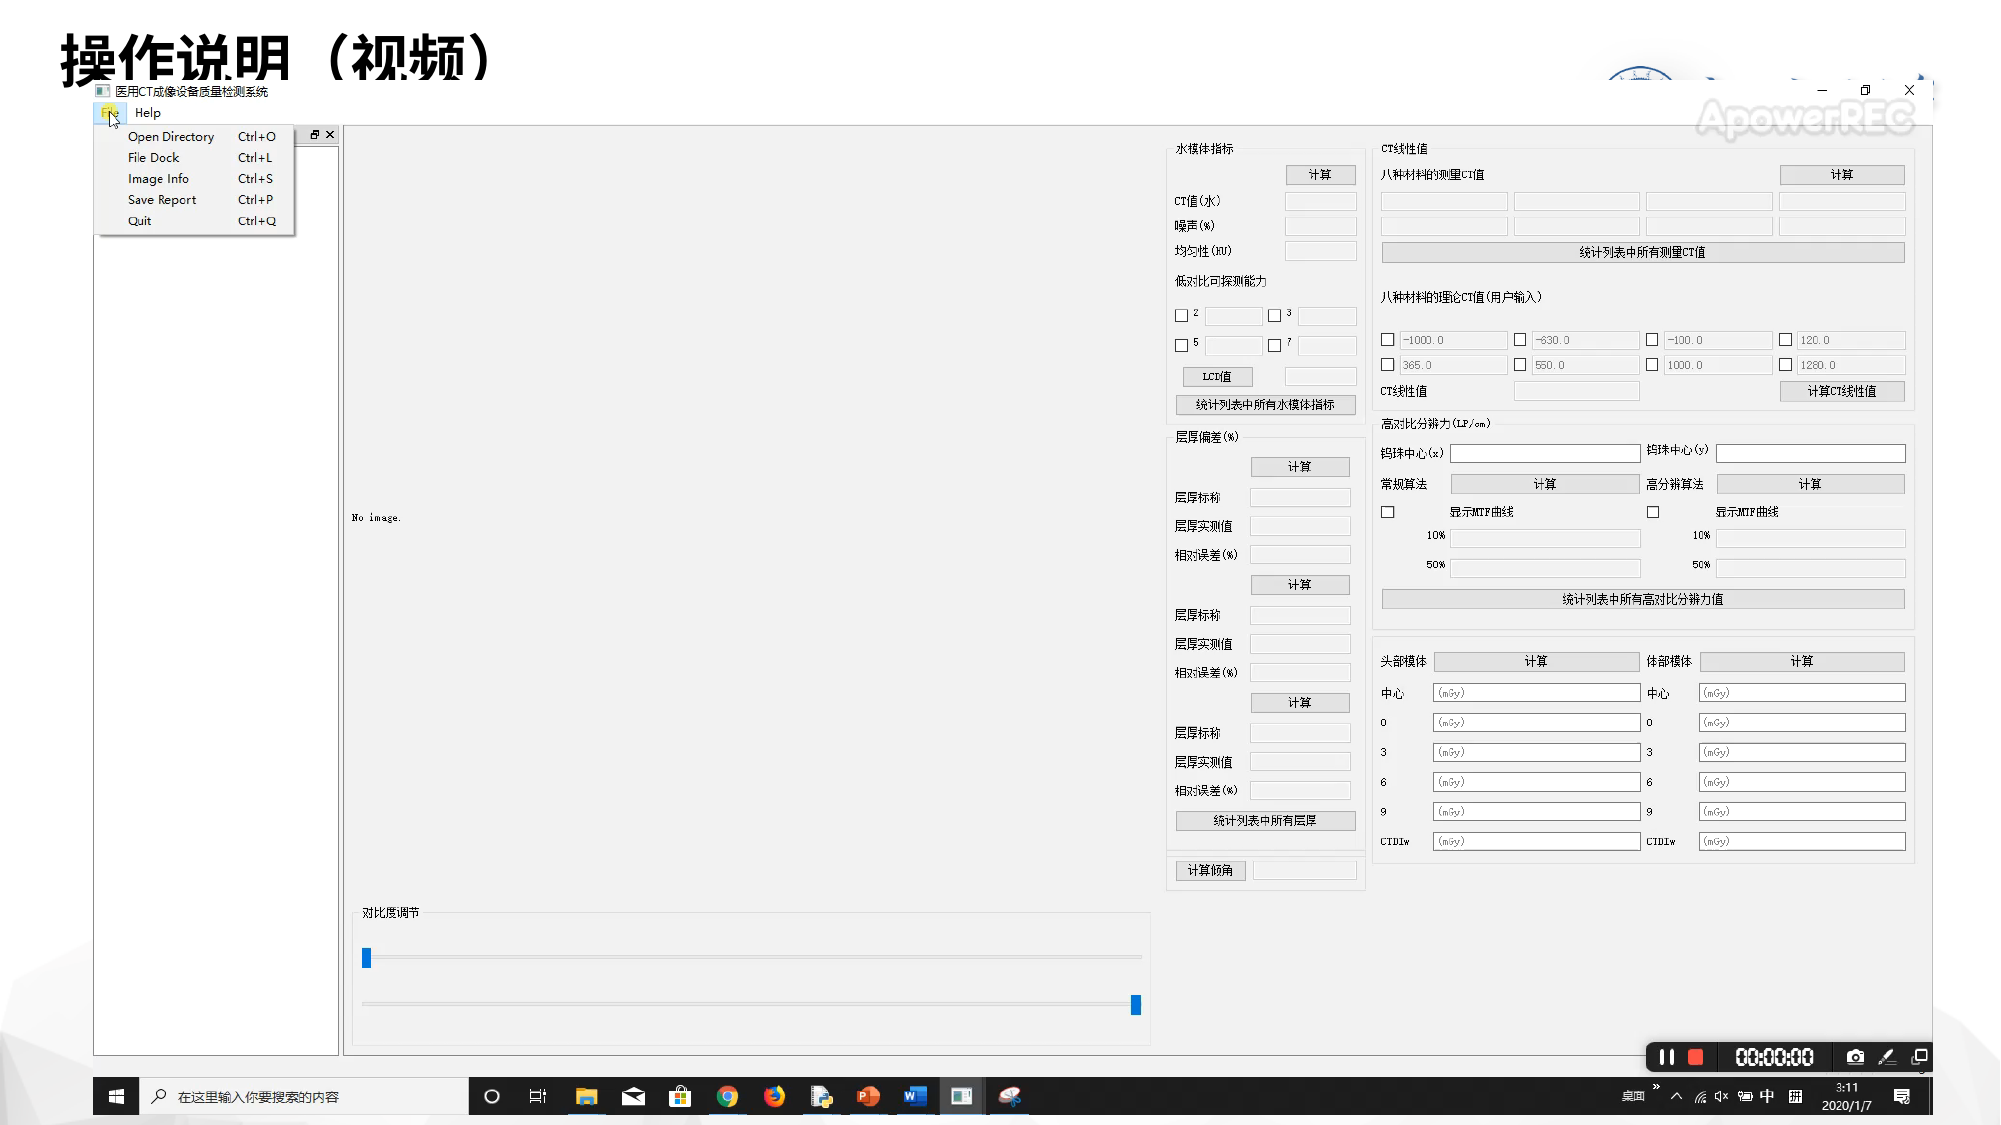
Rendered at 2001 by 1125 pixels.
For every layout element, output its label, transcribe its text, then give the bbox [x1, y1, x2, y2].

text_box 操作说明（视频） [44, 25, 1780, 135]
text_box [93, 79, 1934, 1116]
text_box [1599, 66, 1934, 79]
